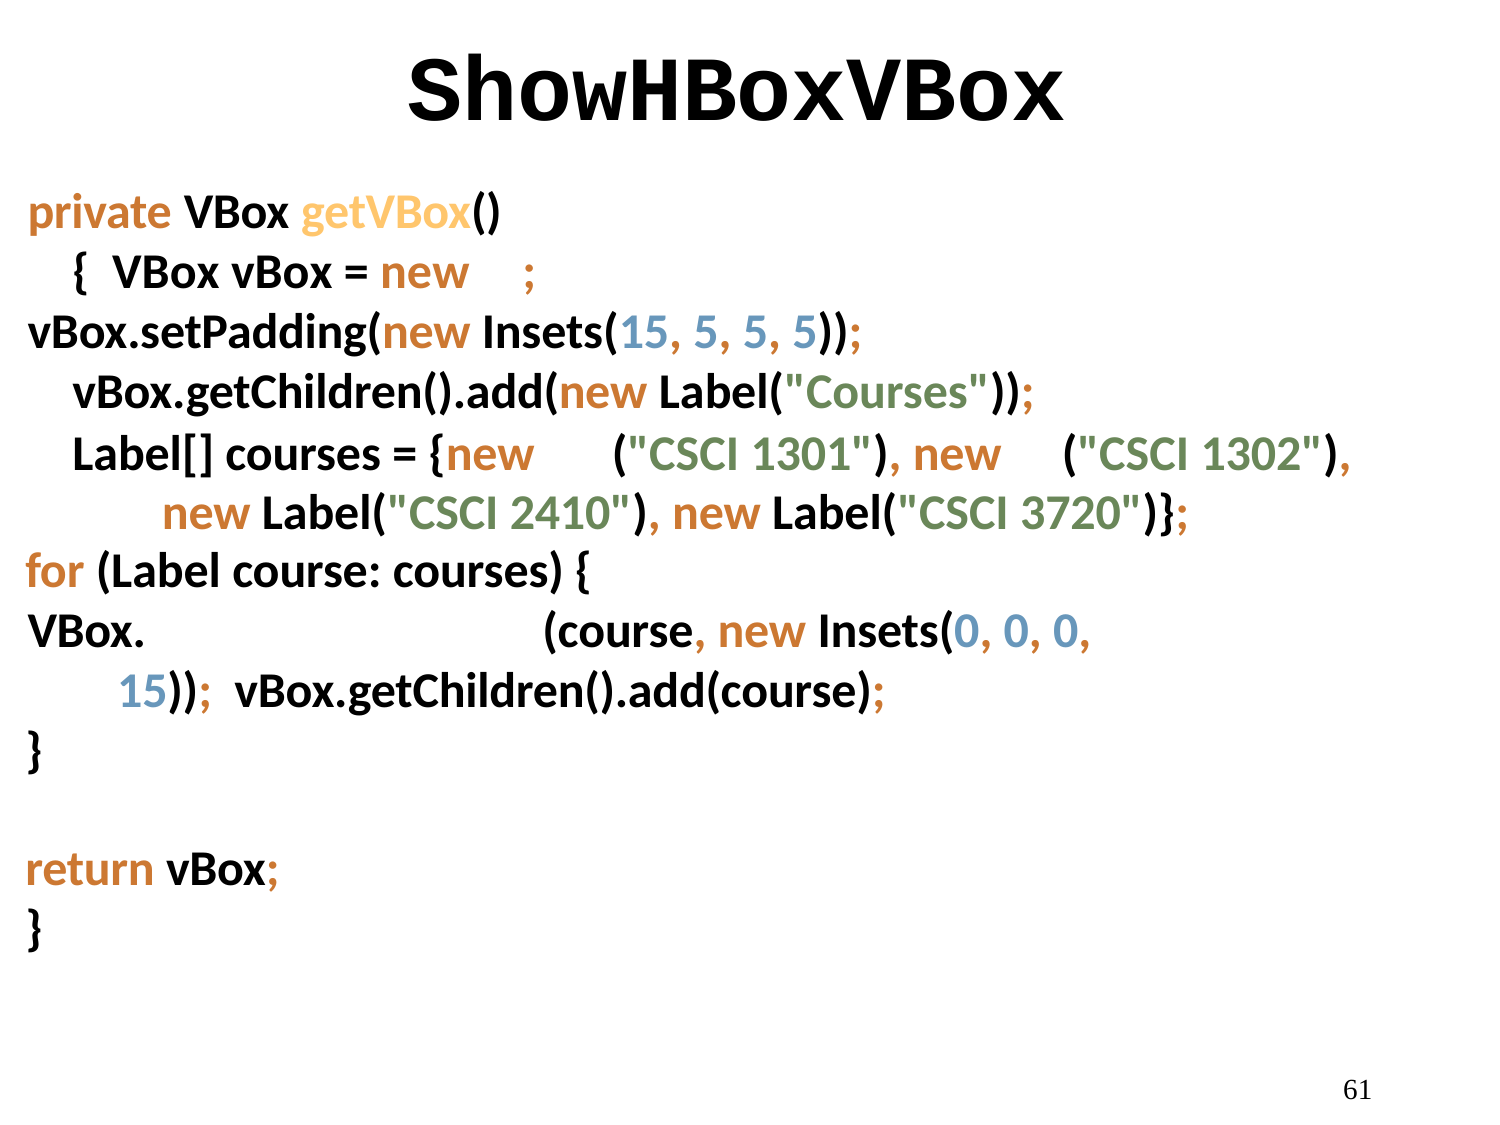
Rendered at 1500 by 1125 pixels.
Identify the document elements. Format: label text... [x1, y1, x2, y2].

title ShowHBoxVBox [405, 26, 1070, 176]
text_box 61 [1341, 1070, 1375, 1105]
text_box private VBox getVBox() { VBox vBox = new ; vBox.setPadding(new Insets(15, 5, 5, 5)); vBox.getChildren().add(new Label("Courses")); Label[] courses = {new ("CSCI 1301"), new ("CSCI 1302"), new Label("CSCI 2410"), new Label("CSCI 3720")}; for (Label course: courses) { VBox. (course, new Insets(0, 0, 0, 15)); vBox.getChildren().add(course); } return vBox; } [25, 176, 1462, 956]
